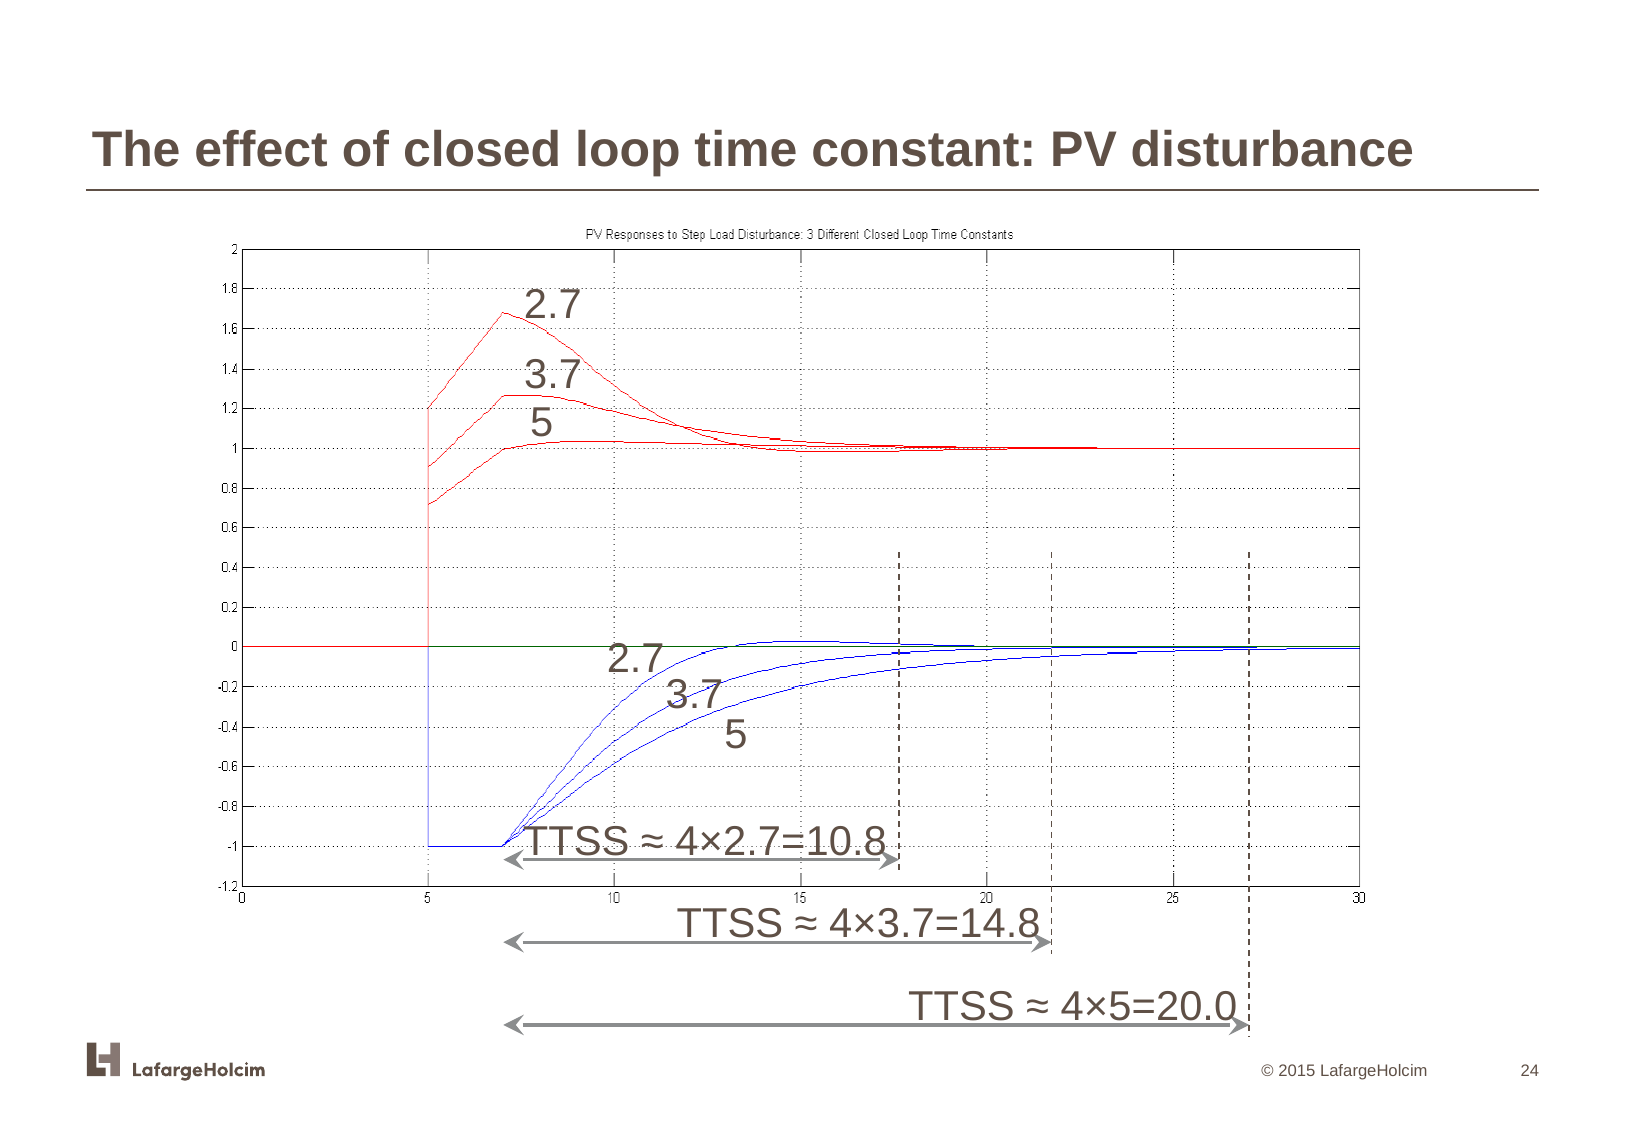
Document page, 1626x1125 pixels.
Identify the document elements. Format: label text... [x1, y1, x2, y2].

text_box 24 [1467, 1052, 1539, 1080]
text_box TTSS ≈ 4×5=20.0 [893, 982, 1244, 1024]
text_box The effect of closed loop time constant: PV disturbance [91, 49, 1532, 180]
picture [54, 191, 1496, 973]
